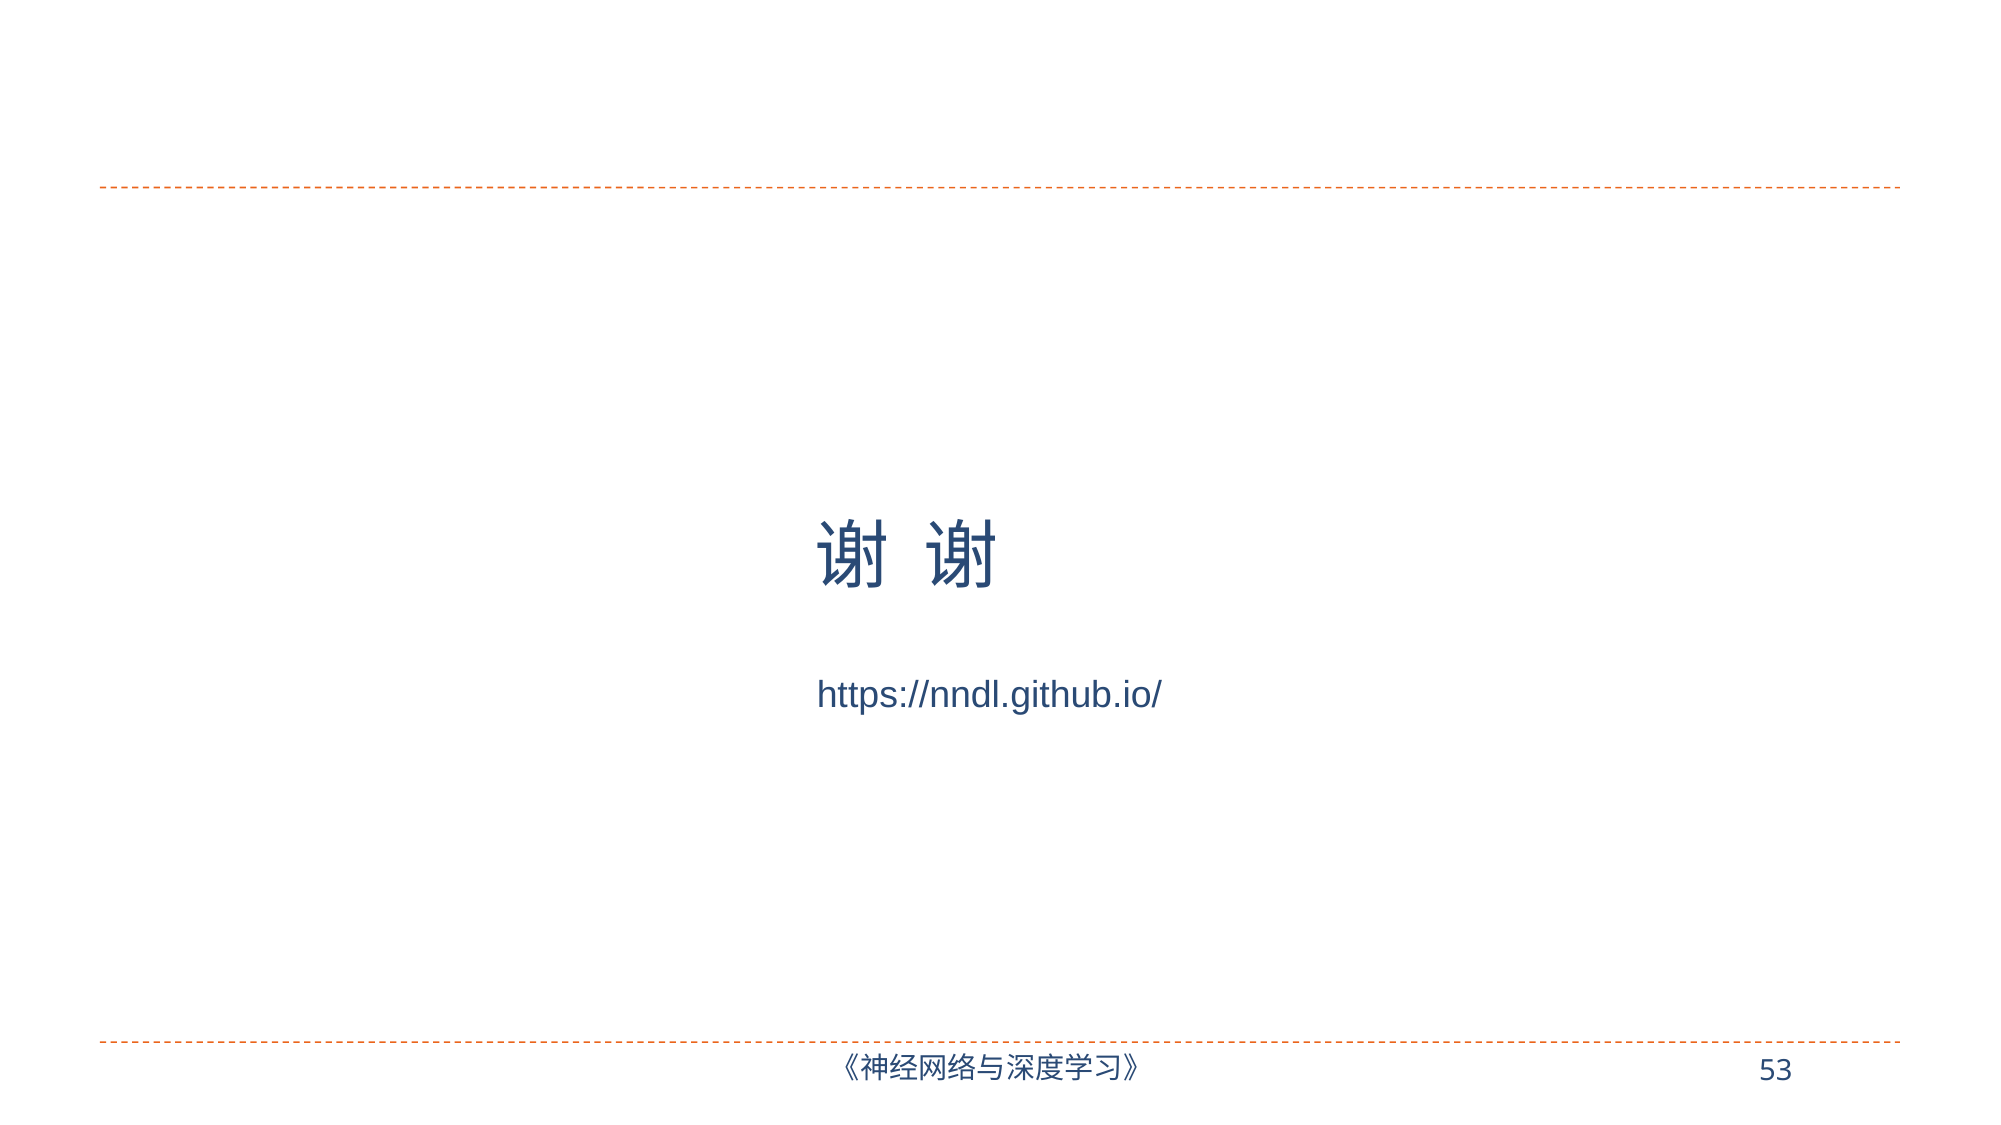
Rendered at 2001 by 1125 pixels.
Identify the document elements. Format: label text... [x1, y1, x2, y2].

text_box https://nndl.github.io/ [802, 662, 1178, 723]
